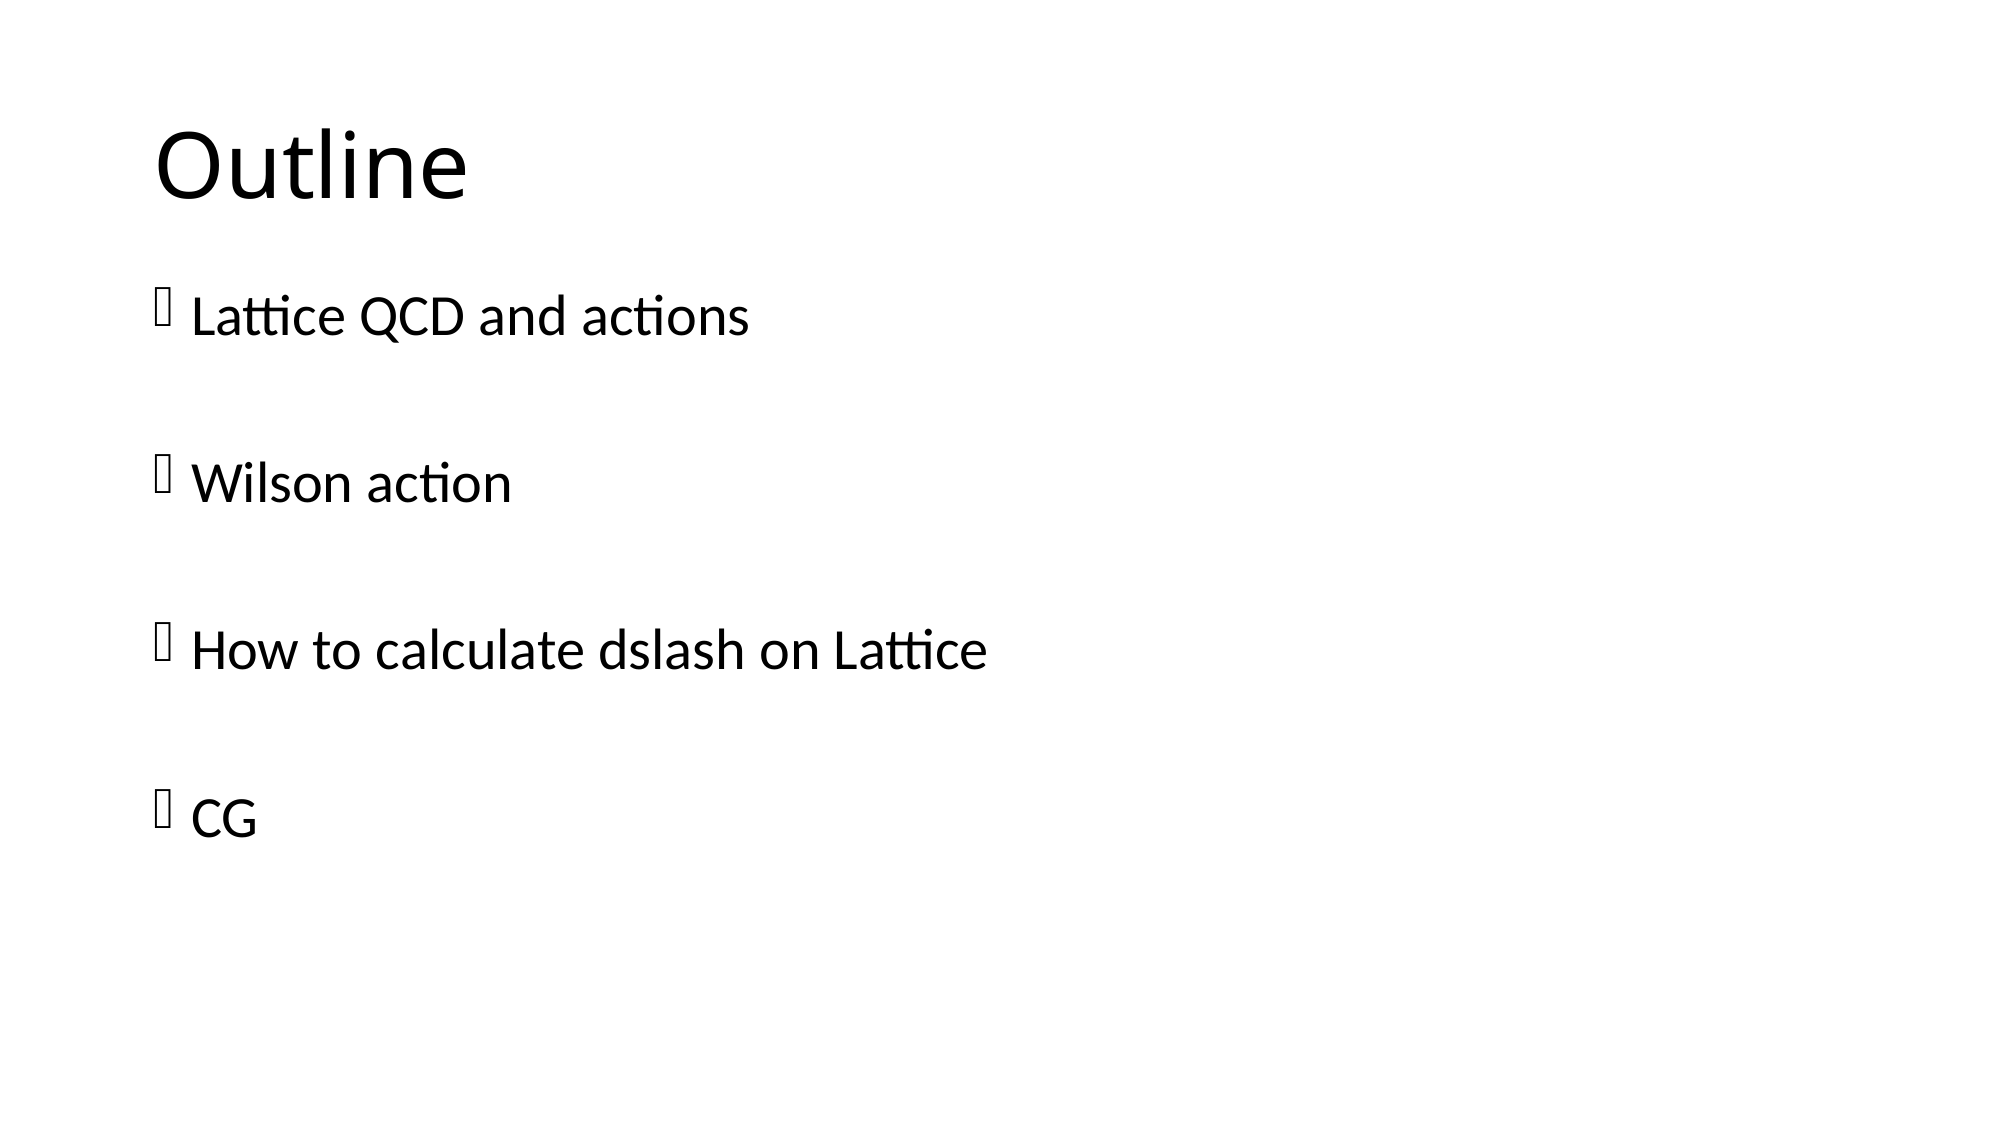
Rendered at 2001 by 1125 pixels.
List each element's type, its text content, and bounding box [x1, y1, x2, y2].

list Lattice QCD and actions Wilson action How to calculate dslash on Lattice CG [138, 277, 1864, 992]
title Outline [138, 60, 1864, 277]
